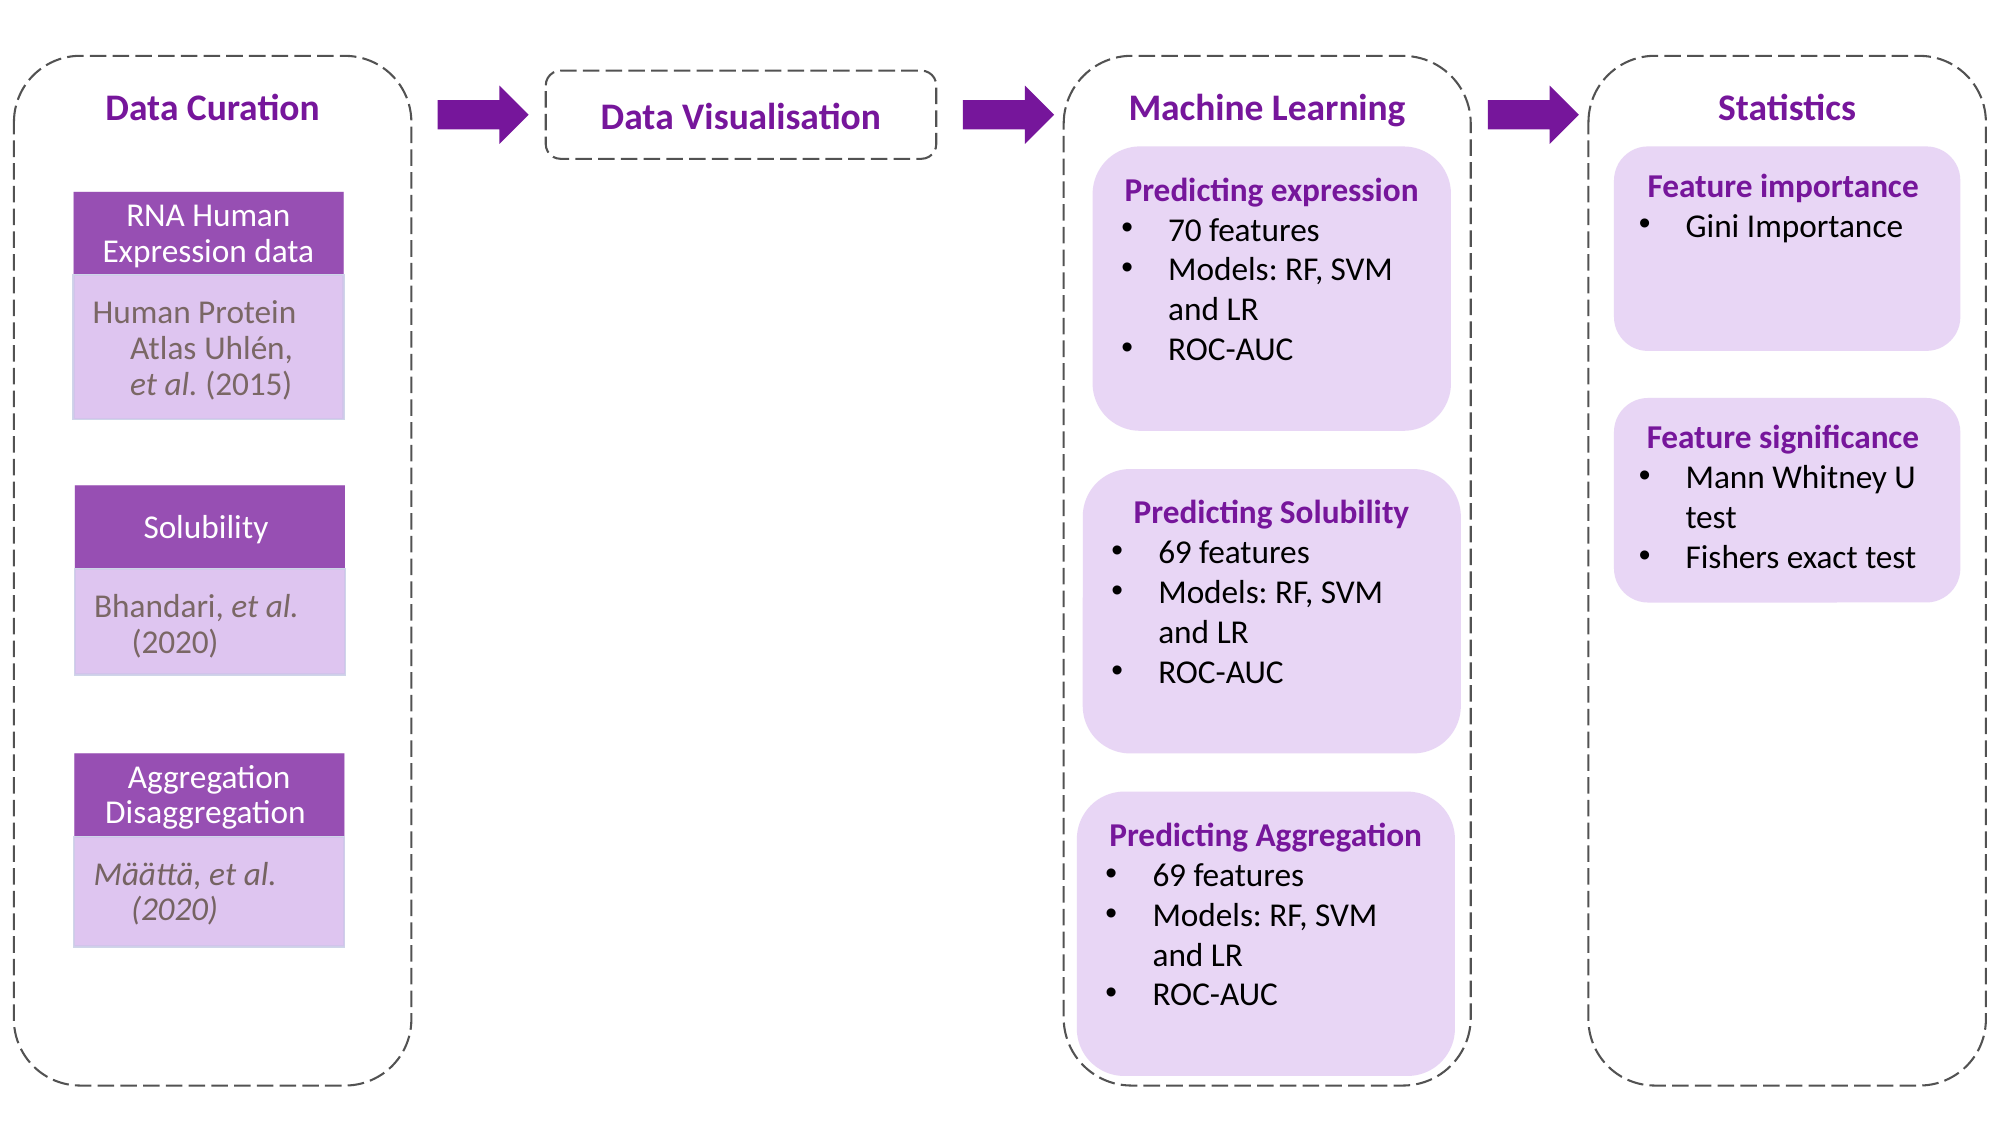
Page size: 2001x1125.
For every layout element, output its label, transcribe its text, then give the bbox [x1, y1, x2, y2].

text_box Data Curation [12, 54, 413, 1087]
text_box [73, 191, 344, 275]
text_box Machine Learning [1062, 54, 1472, 1087]
text_box Feature significance Mann Whitney U test Fishers exact test [1612, 396, 1962, 604]
text_box [961, 83, 1056, 147]
text_box Predicting Aggregation 69 features Models: RF, SVM and LR ROC-AUC [1075, 790, 1456, 1078]
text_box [74, 837, 345, 947]
text_box [436, 83, 531, 147]
text_box Feature importance Gini Importance [1612, 145, 1962, 352]
text_box Predicting Solubility 69 features Models: RF, SVM and LR ROC-AUC [1081, 467, 1462, 755]
text_box Statistics [1587, 54, 1987, 1087]
text_box Data Visualisation [544, 69, 938, 160]
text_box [74, 569, 345, 675]
text_box Predicting expression 70 features Models: RF, SVM and LR ROC-AUC [1091, 145, 1453, 432]
text_box [1486, 83, 1581, 147]
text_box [73, 275, 344, 419]
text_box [74, 753, 345, 837]
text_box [74, 485, 345, 569]
